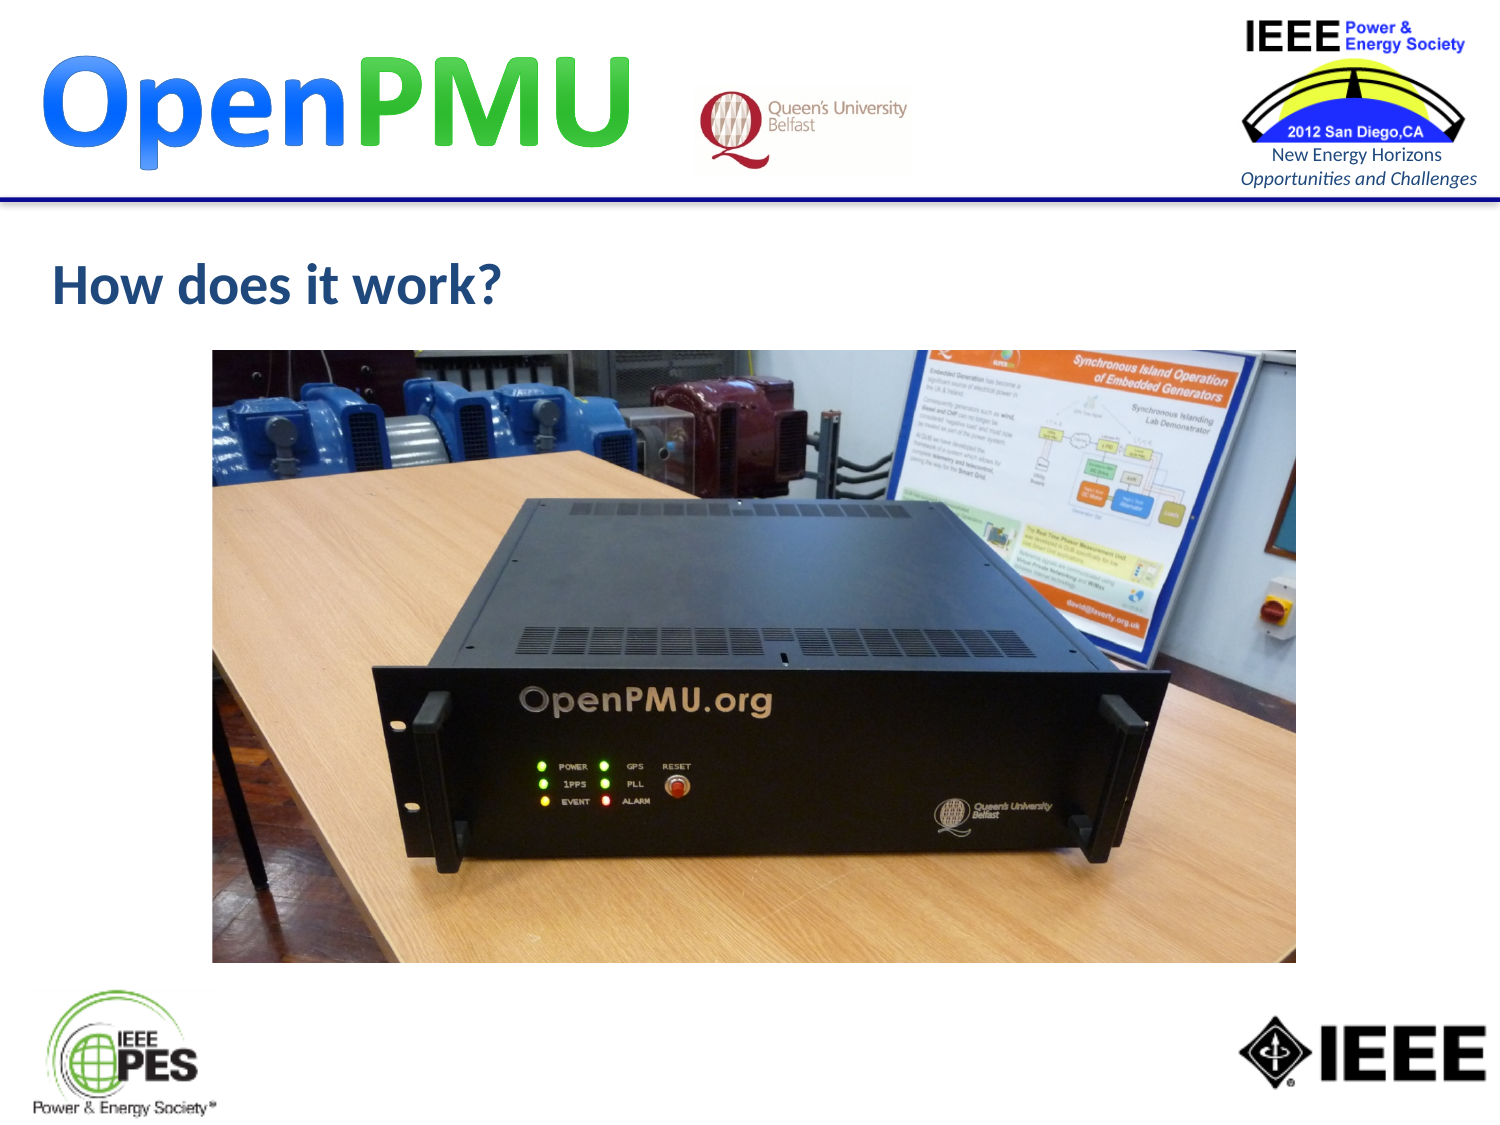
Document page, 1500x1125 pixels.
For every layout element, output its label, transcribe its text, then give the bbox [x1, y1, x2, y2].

picture [1237, 12, 1470, 149]
picture [24, 982, 225, 1122]
picture [212, 349, 1297, 963]
picture [1237, 1014, 1488, 1090]
title How does it work? [37, 212, 963, 350]
picture [24, 24, 913, 188]
